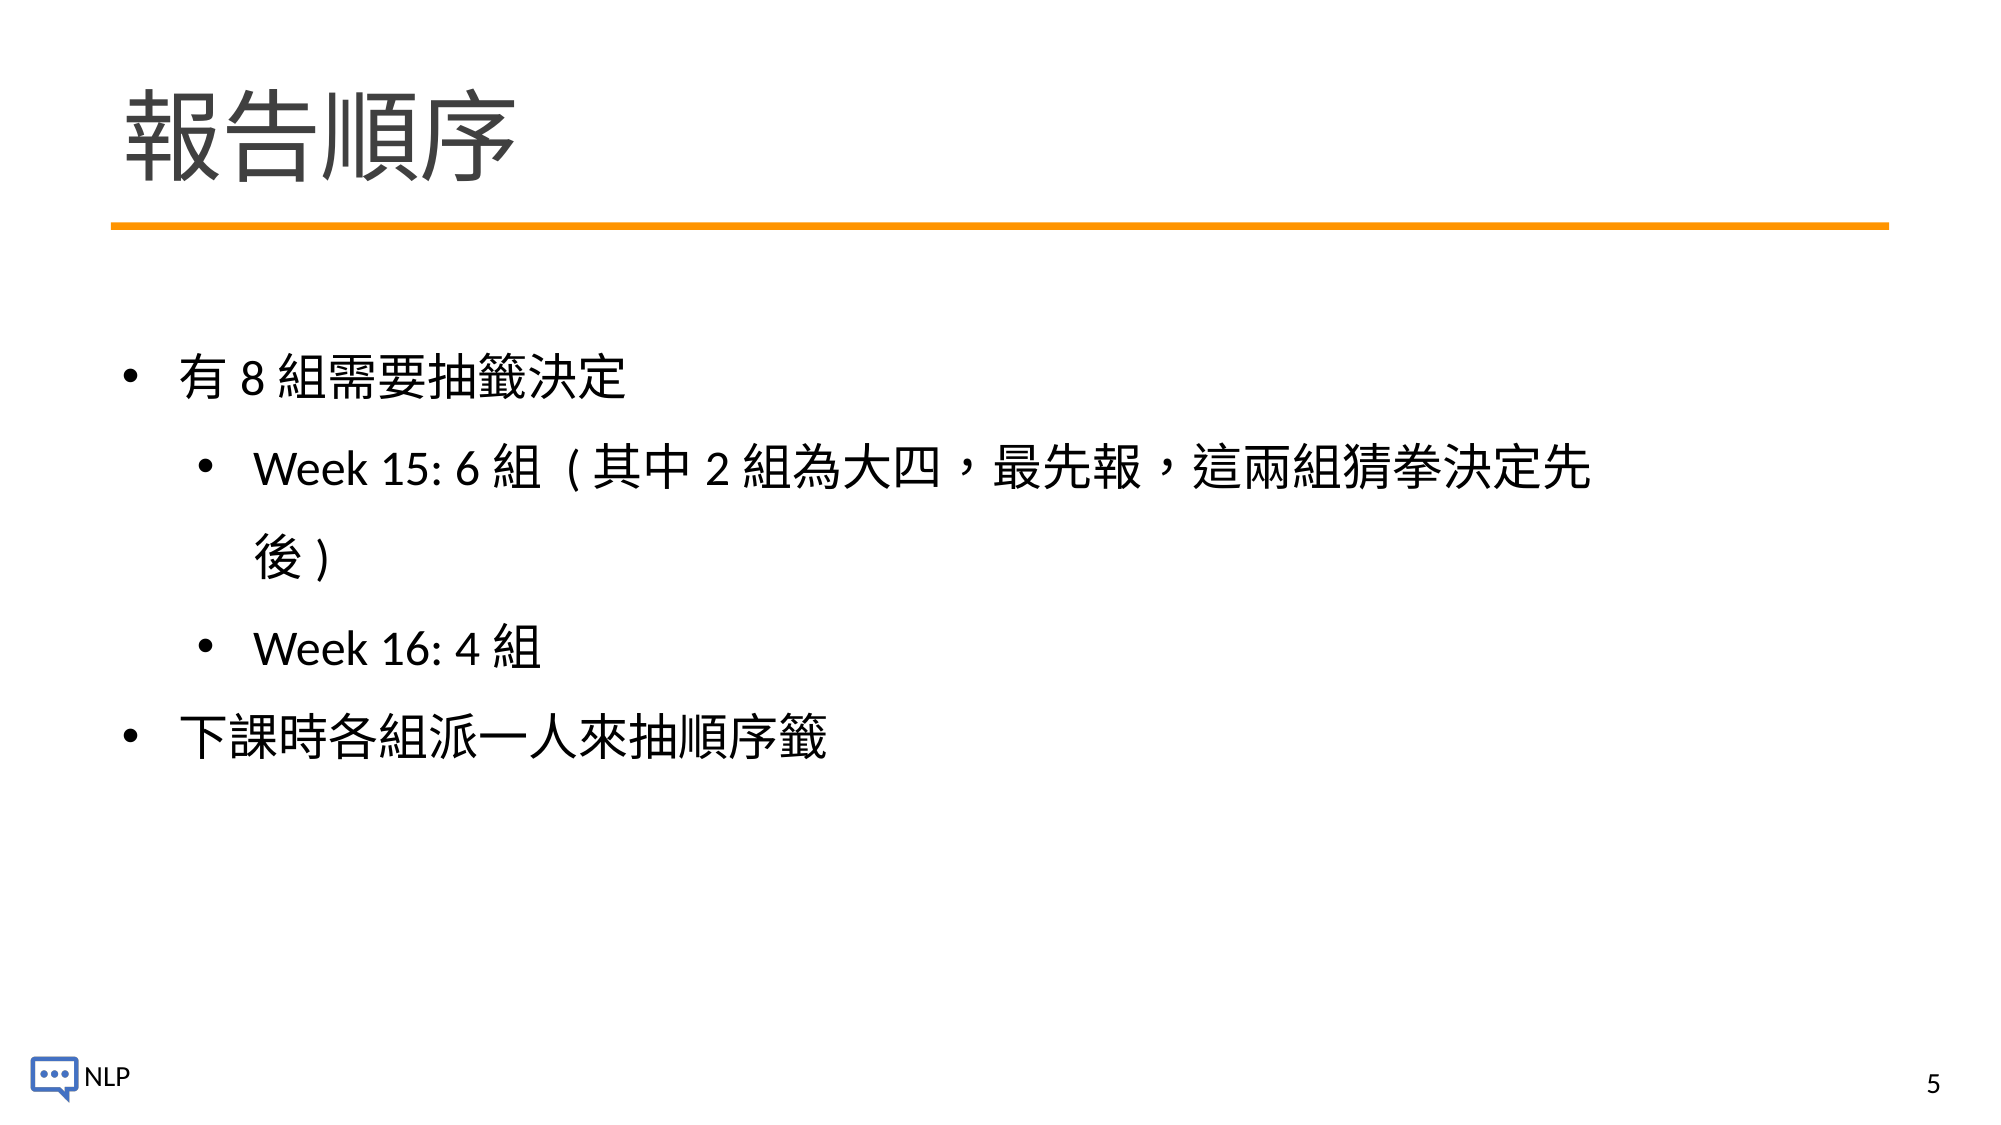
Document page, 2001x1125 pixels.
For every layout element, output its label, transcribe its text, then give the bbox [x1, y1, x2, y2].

slide_number 5 [1740, 1052, 1957, 1113]
picture [23, 1047, 86, 1110]
title 報告順序 [107, 58, 1899, 228]
text_box 有8組需要抽籤決定 Week 15: 6組 (其中2組為大四，最先報，這兩組猜拳決定先後) Week 16: 4組 下課時各組派一人來抽順序籤 [107, 308, 1635, 773]
